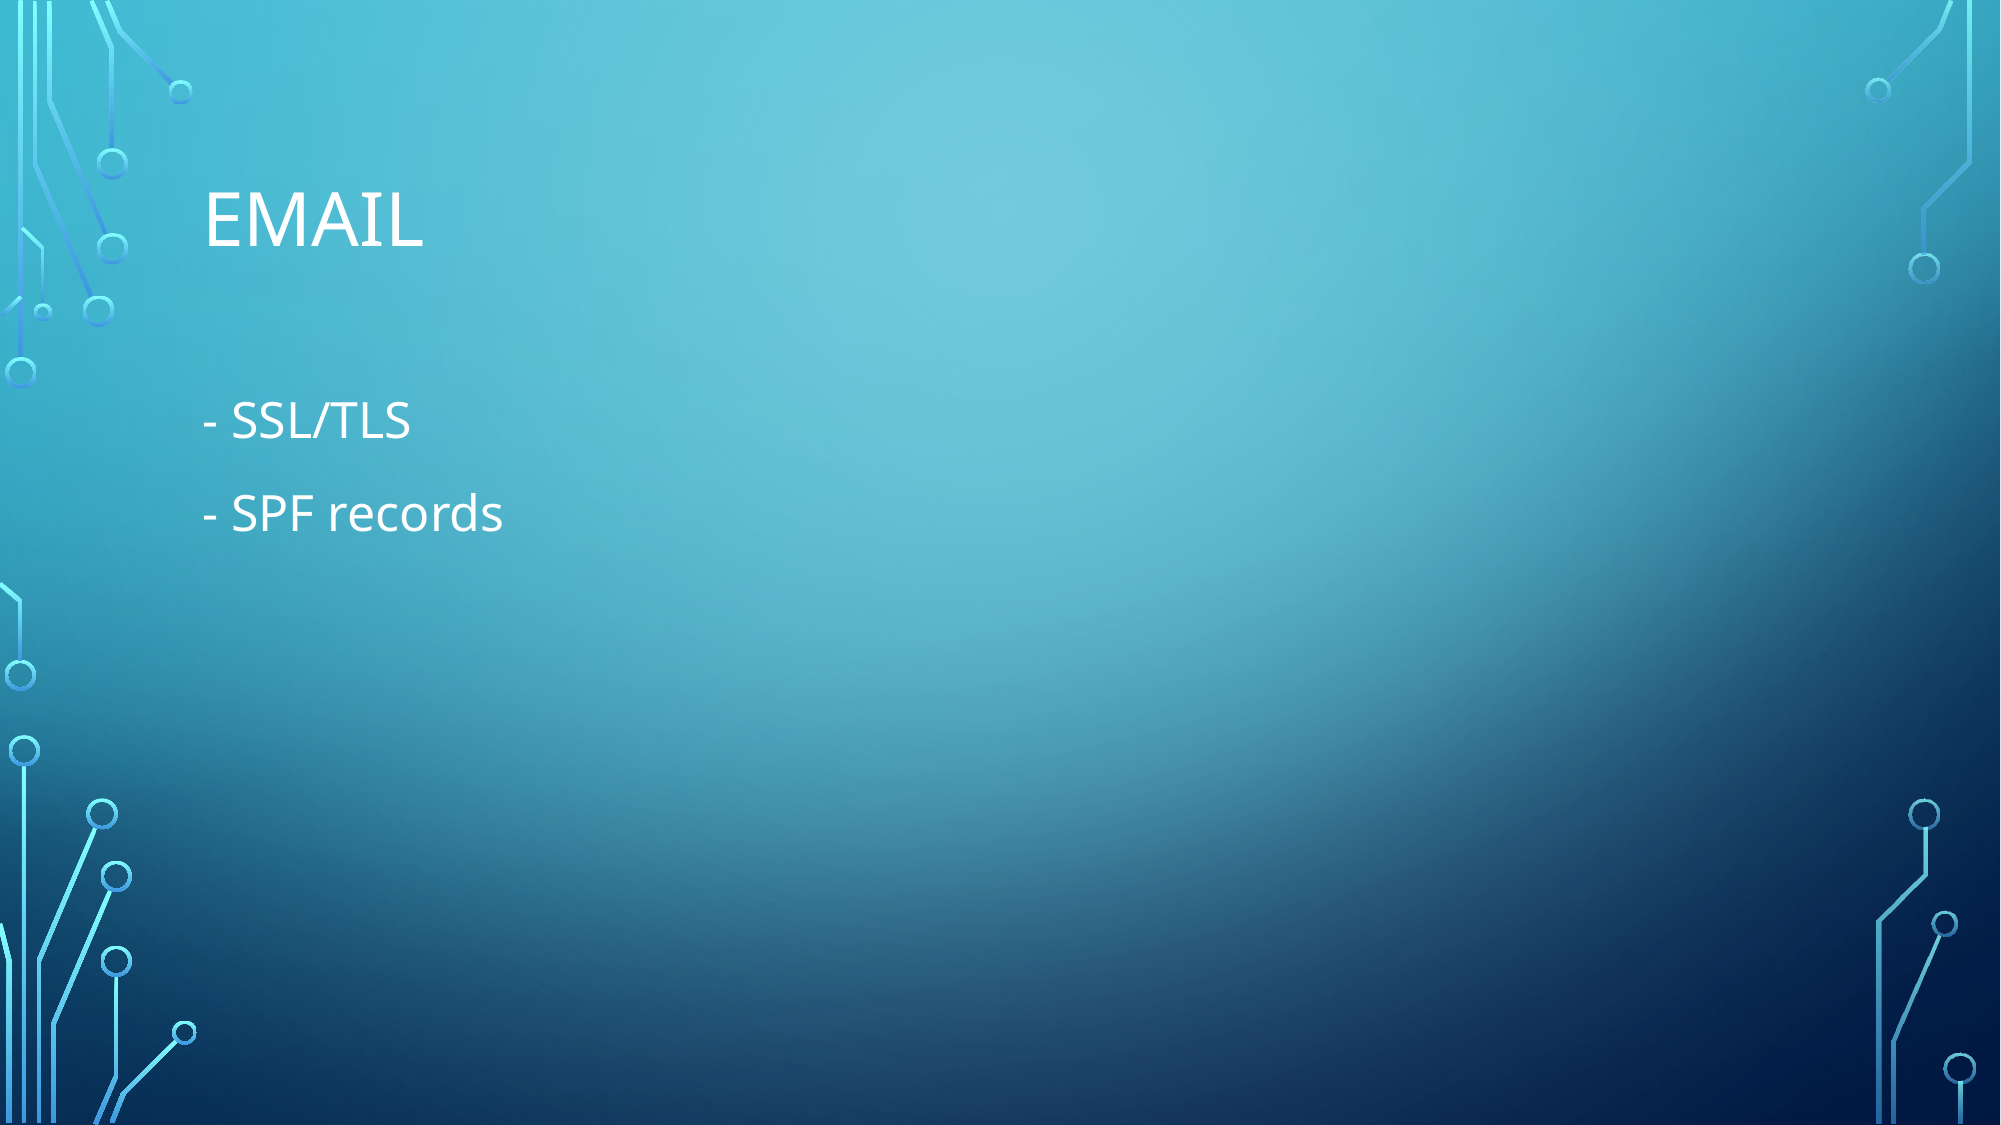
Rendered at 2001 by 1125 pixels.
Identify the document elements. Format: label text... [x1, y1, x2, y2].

title email [187, 101, 1813, 344]
list - SSL/TLS - SPF records [187, 369, 1813, 950]
